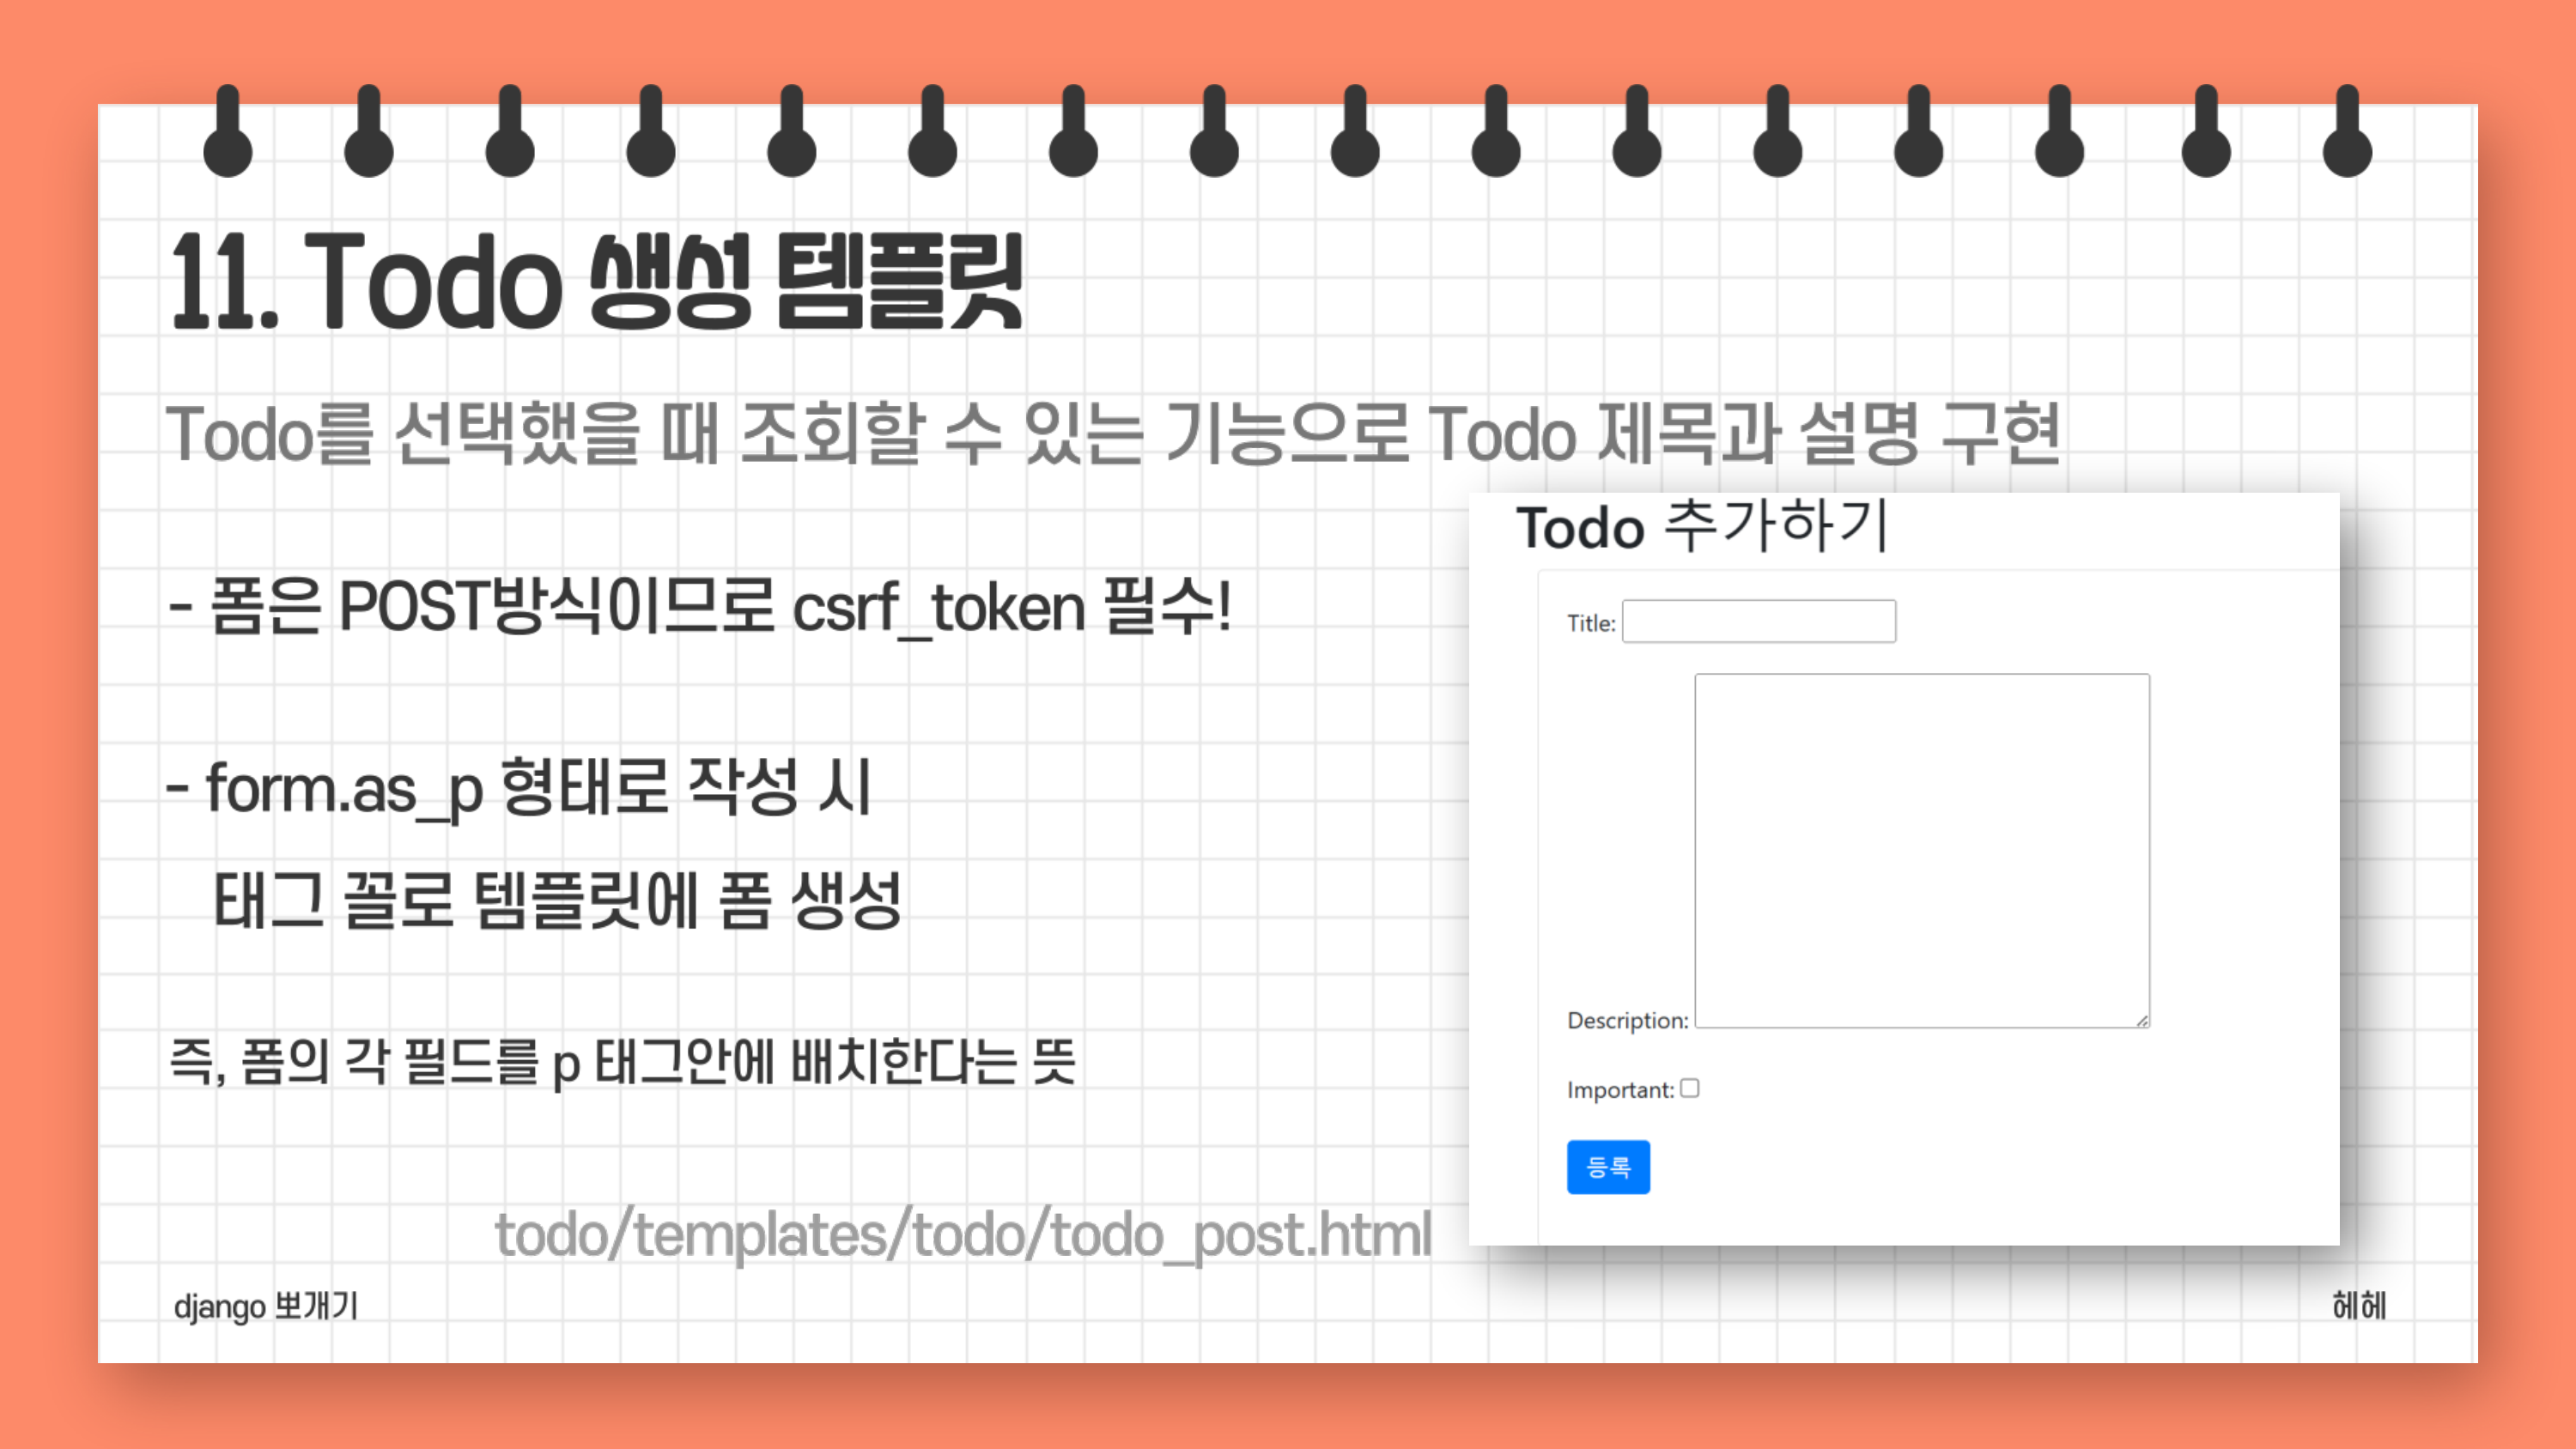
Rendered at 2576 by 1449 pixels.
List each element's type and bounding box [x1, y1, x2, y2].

text_box [1469, 492, 2340, 1246]
picture [0, 0, 2576, 1449]
text_box [203, 84, 2372, 178]
text_box [97, 104, 2478, 1363]
